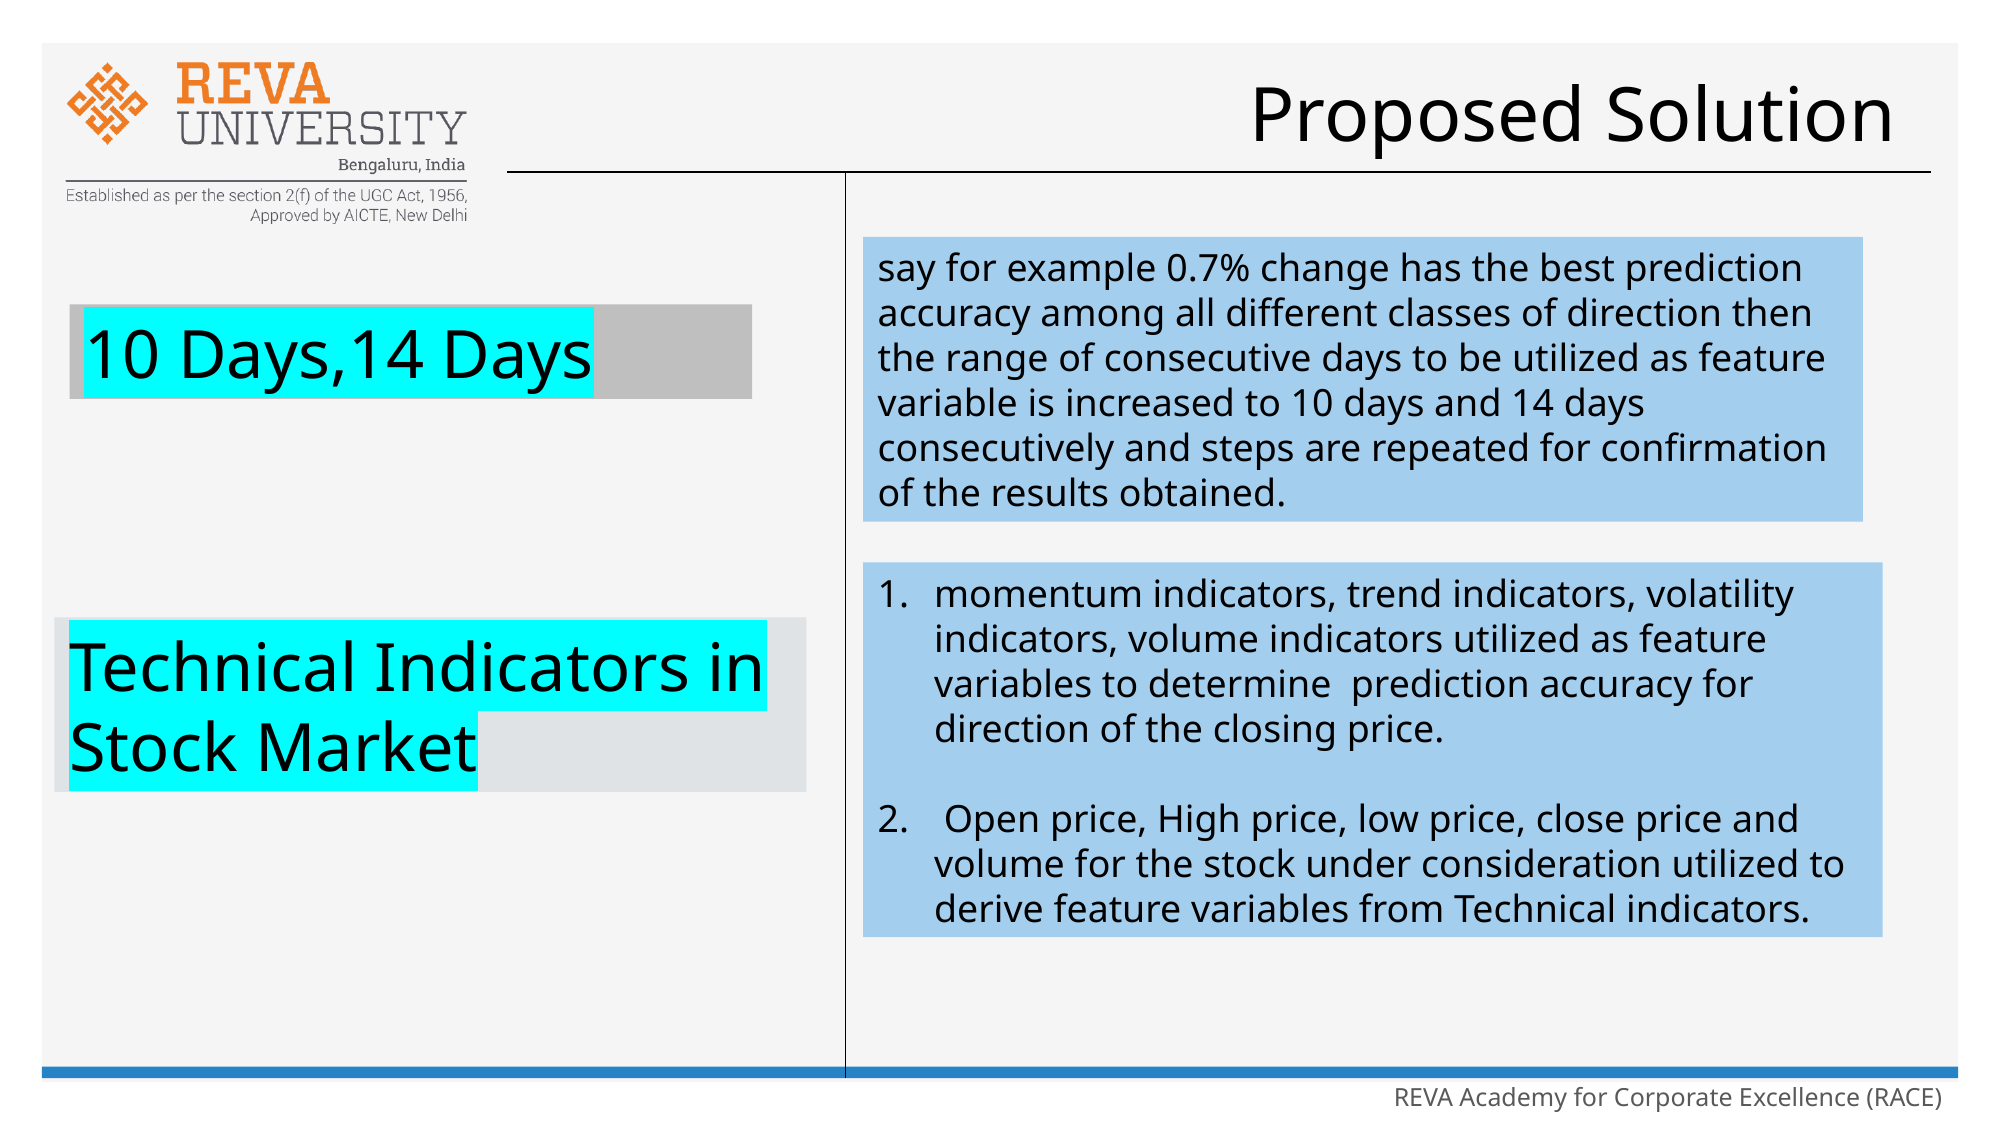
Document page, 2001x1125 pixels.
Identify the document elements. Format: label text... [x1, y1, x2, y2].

picture [65, 62, 467, 224]
text_box Technical Indicators in Stock Market [54, 617, 807, 792]
text_box 10 Days,14 Days [69, 304, 753, 399]
title Proposed Solution [555, 62, 1931, 173]
text_box say for example 0.7% change has the best prediction accuracy among all different classes of direction then the range of consecutive days to be utilized as feature variable is increased to 10 days and 14 days consecutively and steps are repeated for confirmation of the results obtained. [863, 236, 1863, 522]
text_box momentum indicators, trend indicators, volatility indicators, volume indicators utilized as feature variables to determine prediction accuracy for direction of the closing price. Open price, High price, low price, close price and volume for the stock under consideration utilized to derive feature variables from Technical indicators. [863, 562, 1883, 938]
